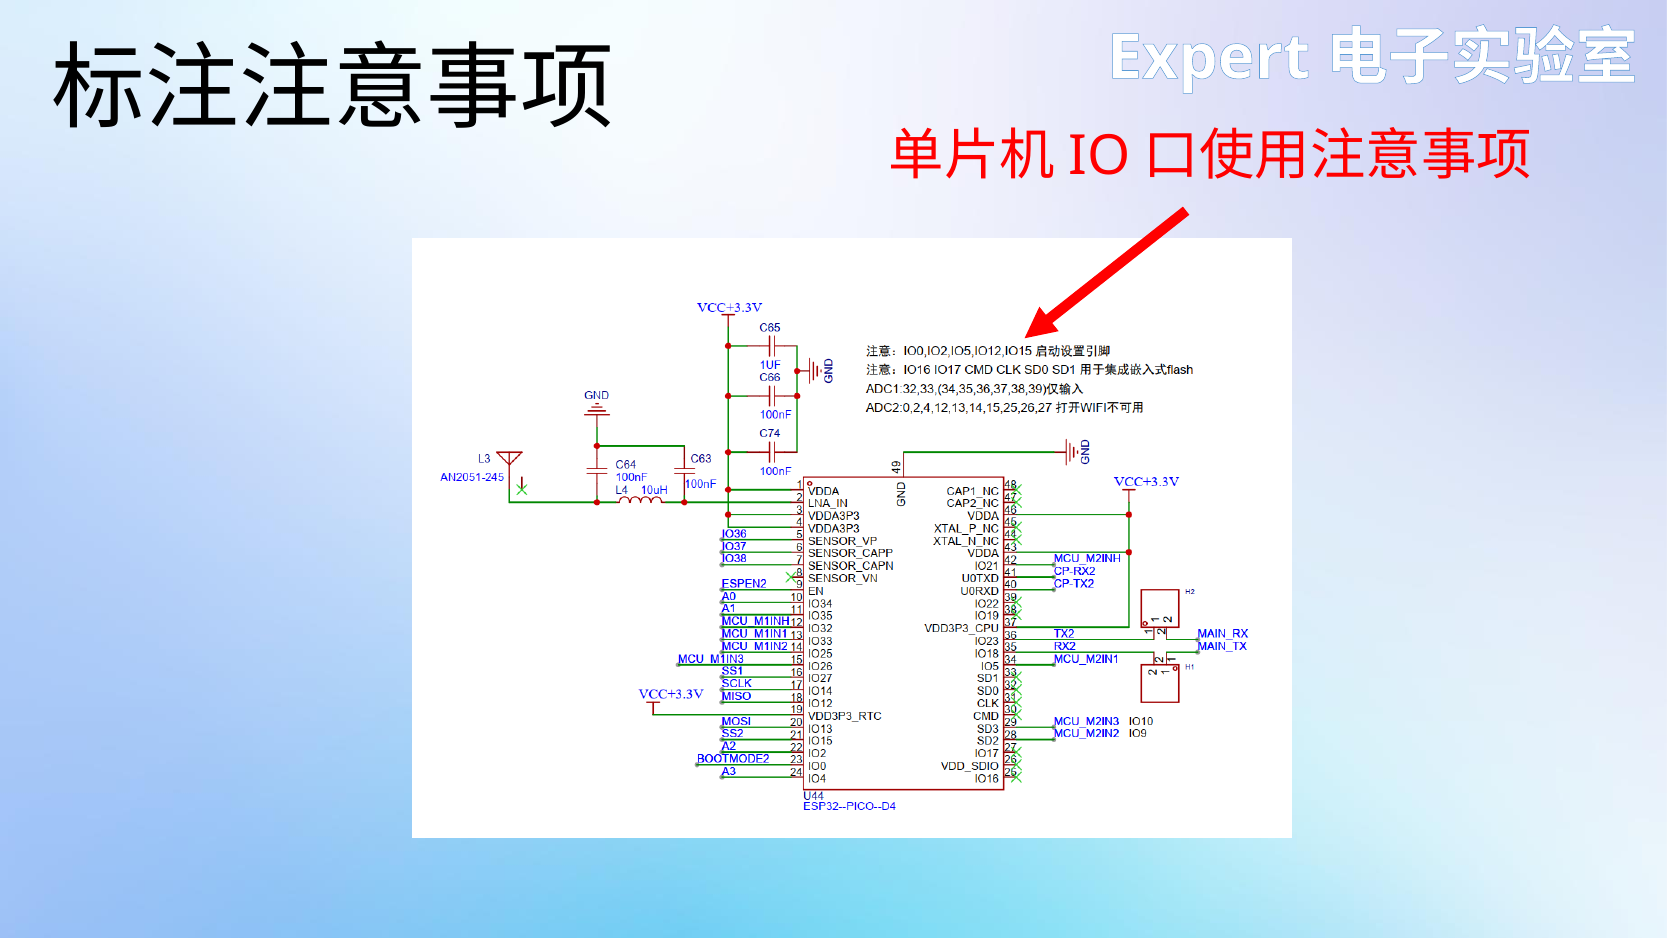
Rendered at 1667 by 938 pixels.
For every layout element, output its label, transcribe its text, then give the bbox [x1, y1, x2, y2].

text_box 单片机IO口使用注意事项 [874, 112, 1616, 194]
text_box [1024, 210, 1187, 339]
picture [0, 0, 1667, 938]
text_box 标注注意事项 [37, 19, 1667, 147]
